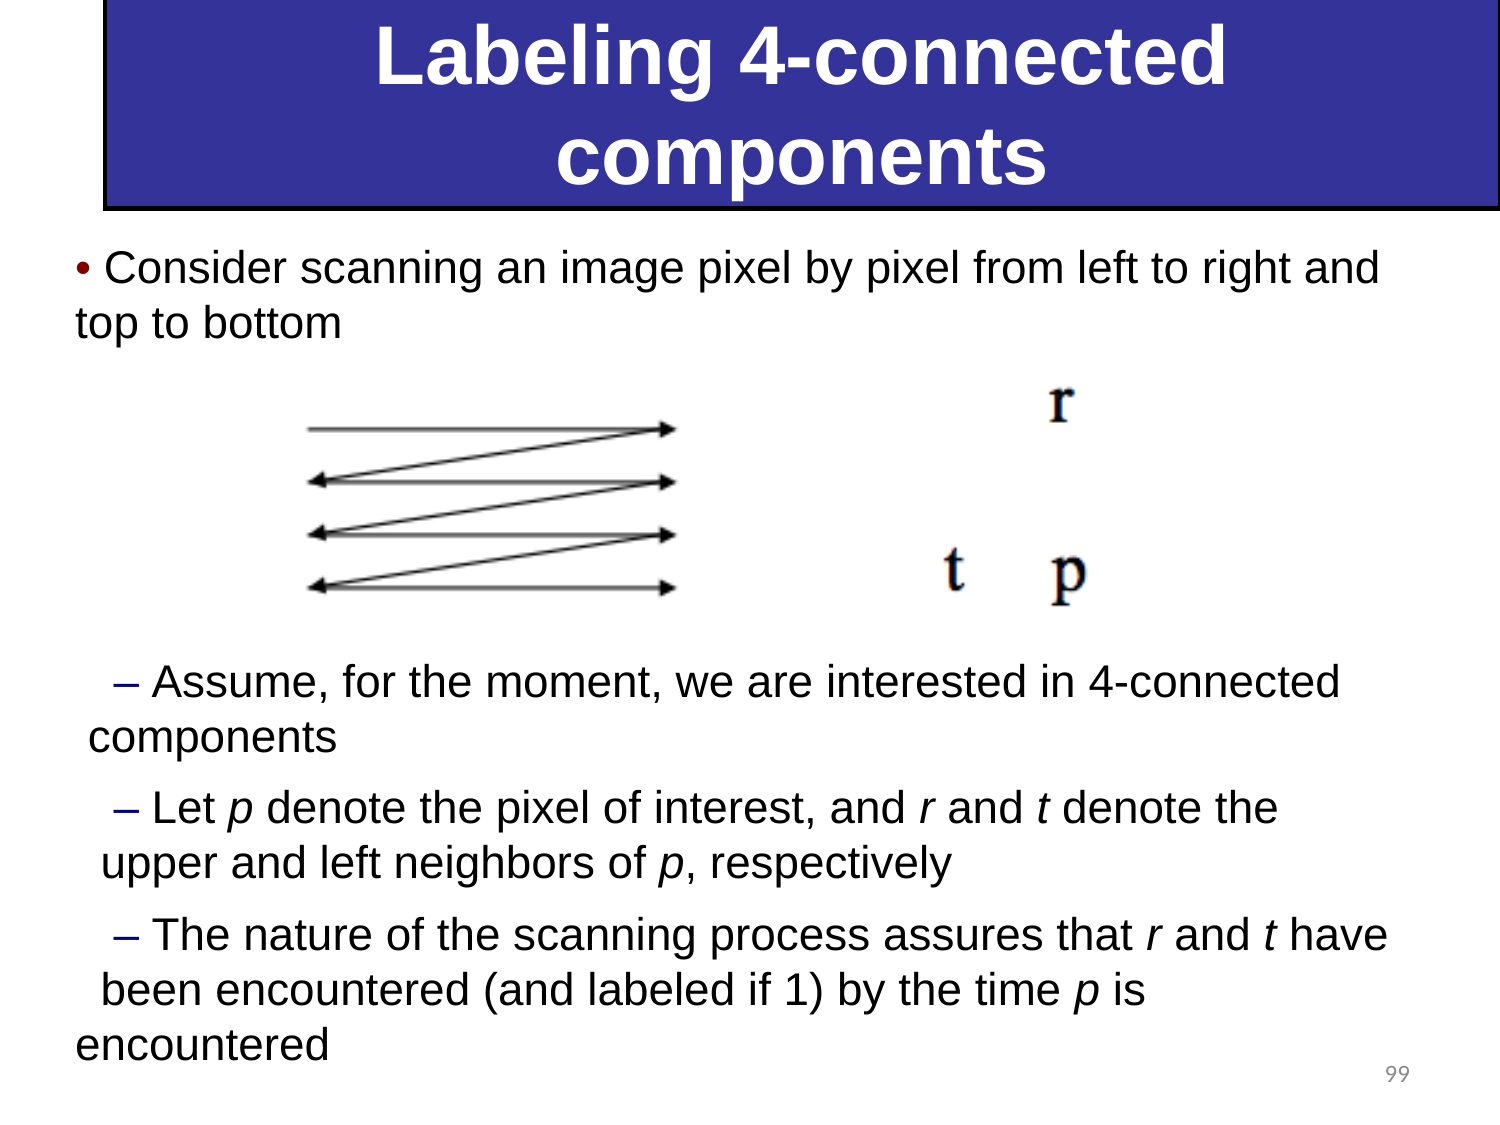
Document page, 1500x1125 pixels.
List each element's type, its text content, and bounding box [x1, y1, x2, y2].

text_box Labeling 4-connected components [104, 0, 1500, 209]
text_box • Consider scanning an image pixel by pixel from left to right and top to bottom – Assume, for the moment, we are interested in 4-connected components – Let p denote the pixel of interest, and r and t denote the upper and left neighbors of p, respectively – The nature of the scanning process assures that r and t have been encountered (and labeled if 1) by the time p is encountered [60, 230, 1411, 1125]
slide_number 99 [1074, 1042, 1425, 1103]
picture [291, 354, 1098, 614]
